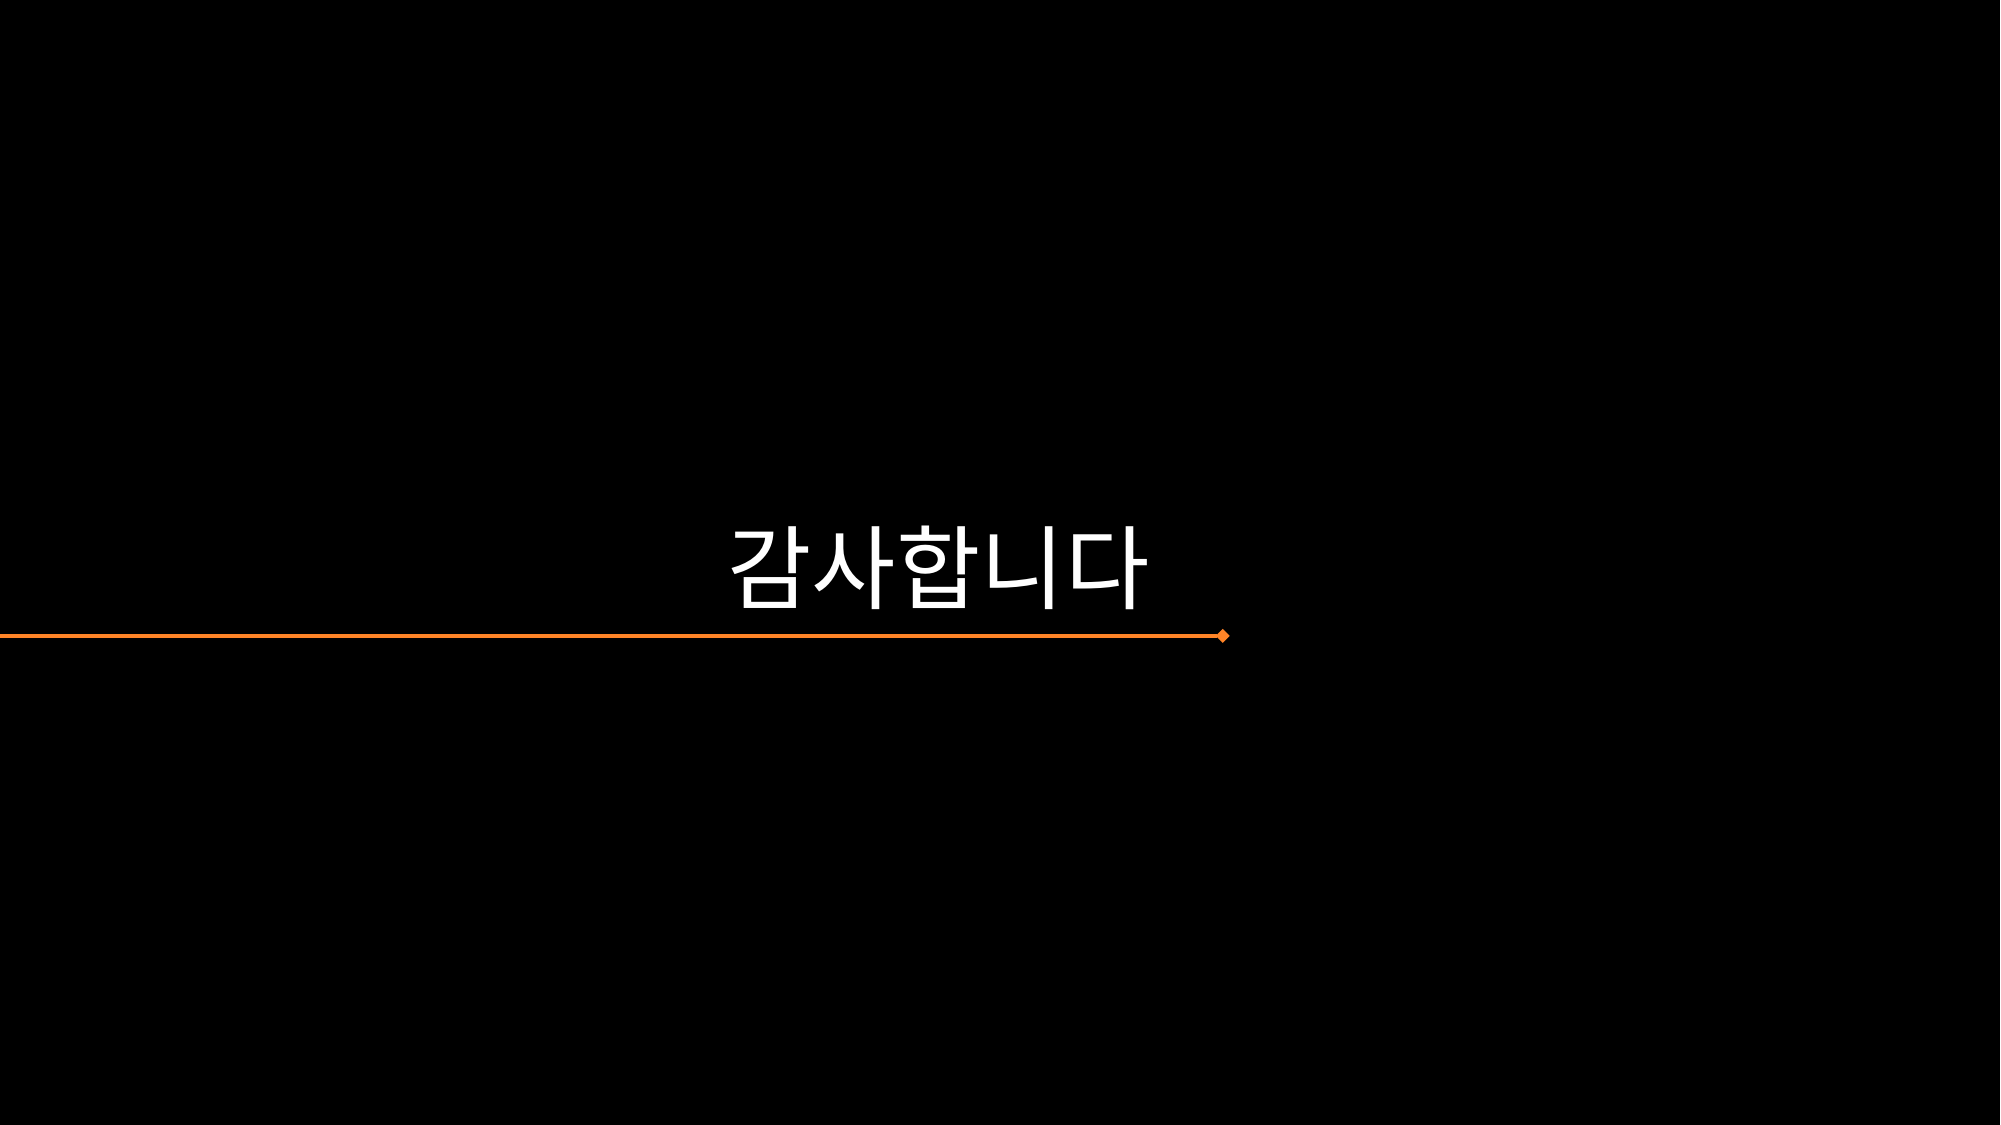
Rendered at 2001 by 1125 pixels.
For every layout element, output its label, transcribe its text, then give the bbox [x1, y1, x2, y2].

title 감사합니다 [707, 510, 1223, 634]
